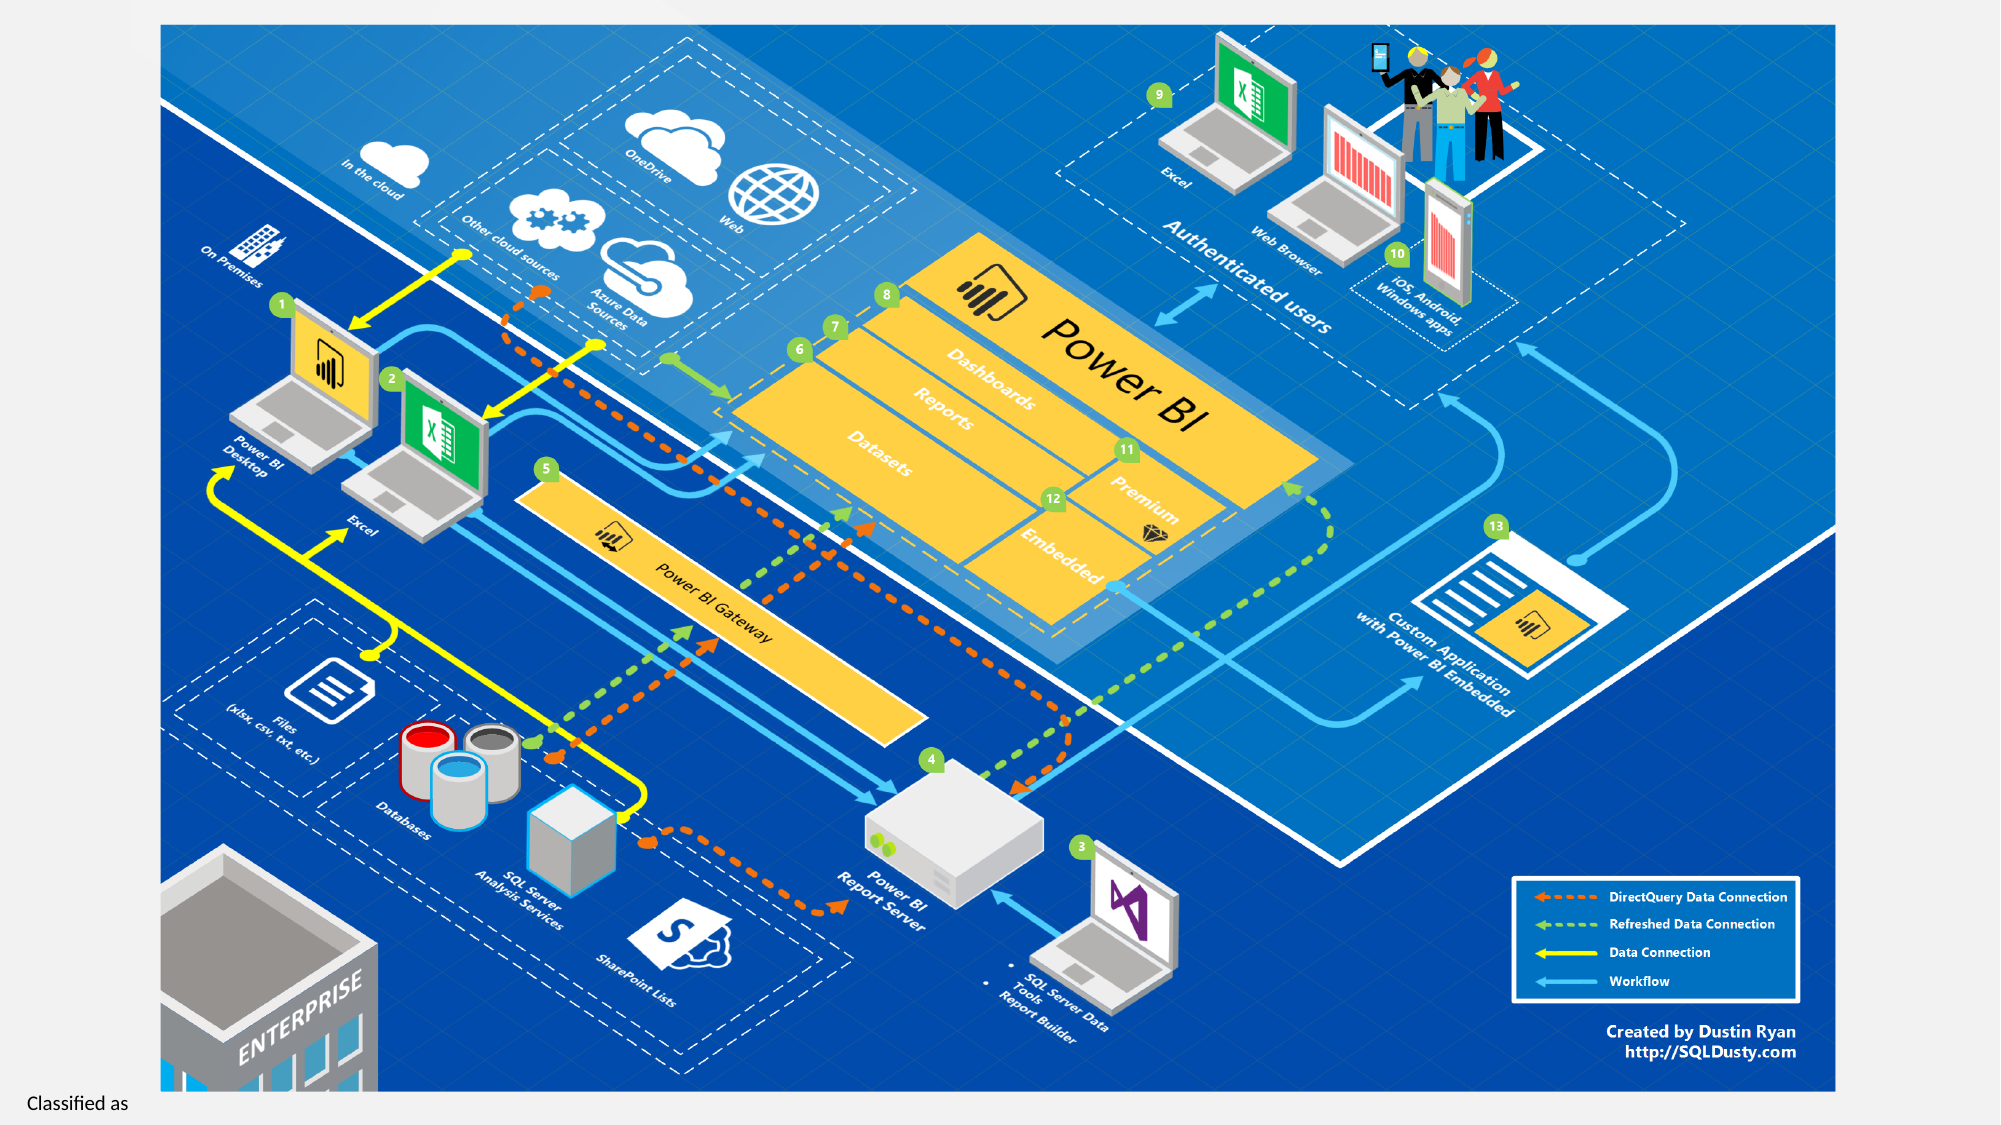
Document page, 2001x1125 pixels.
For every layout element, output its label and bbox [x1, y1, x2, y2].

picture [130, 0, 1870, 1125]
